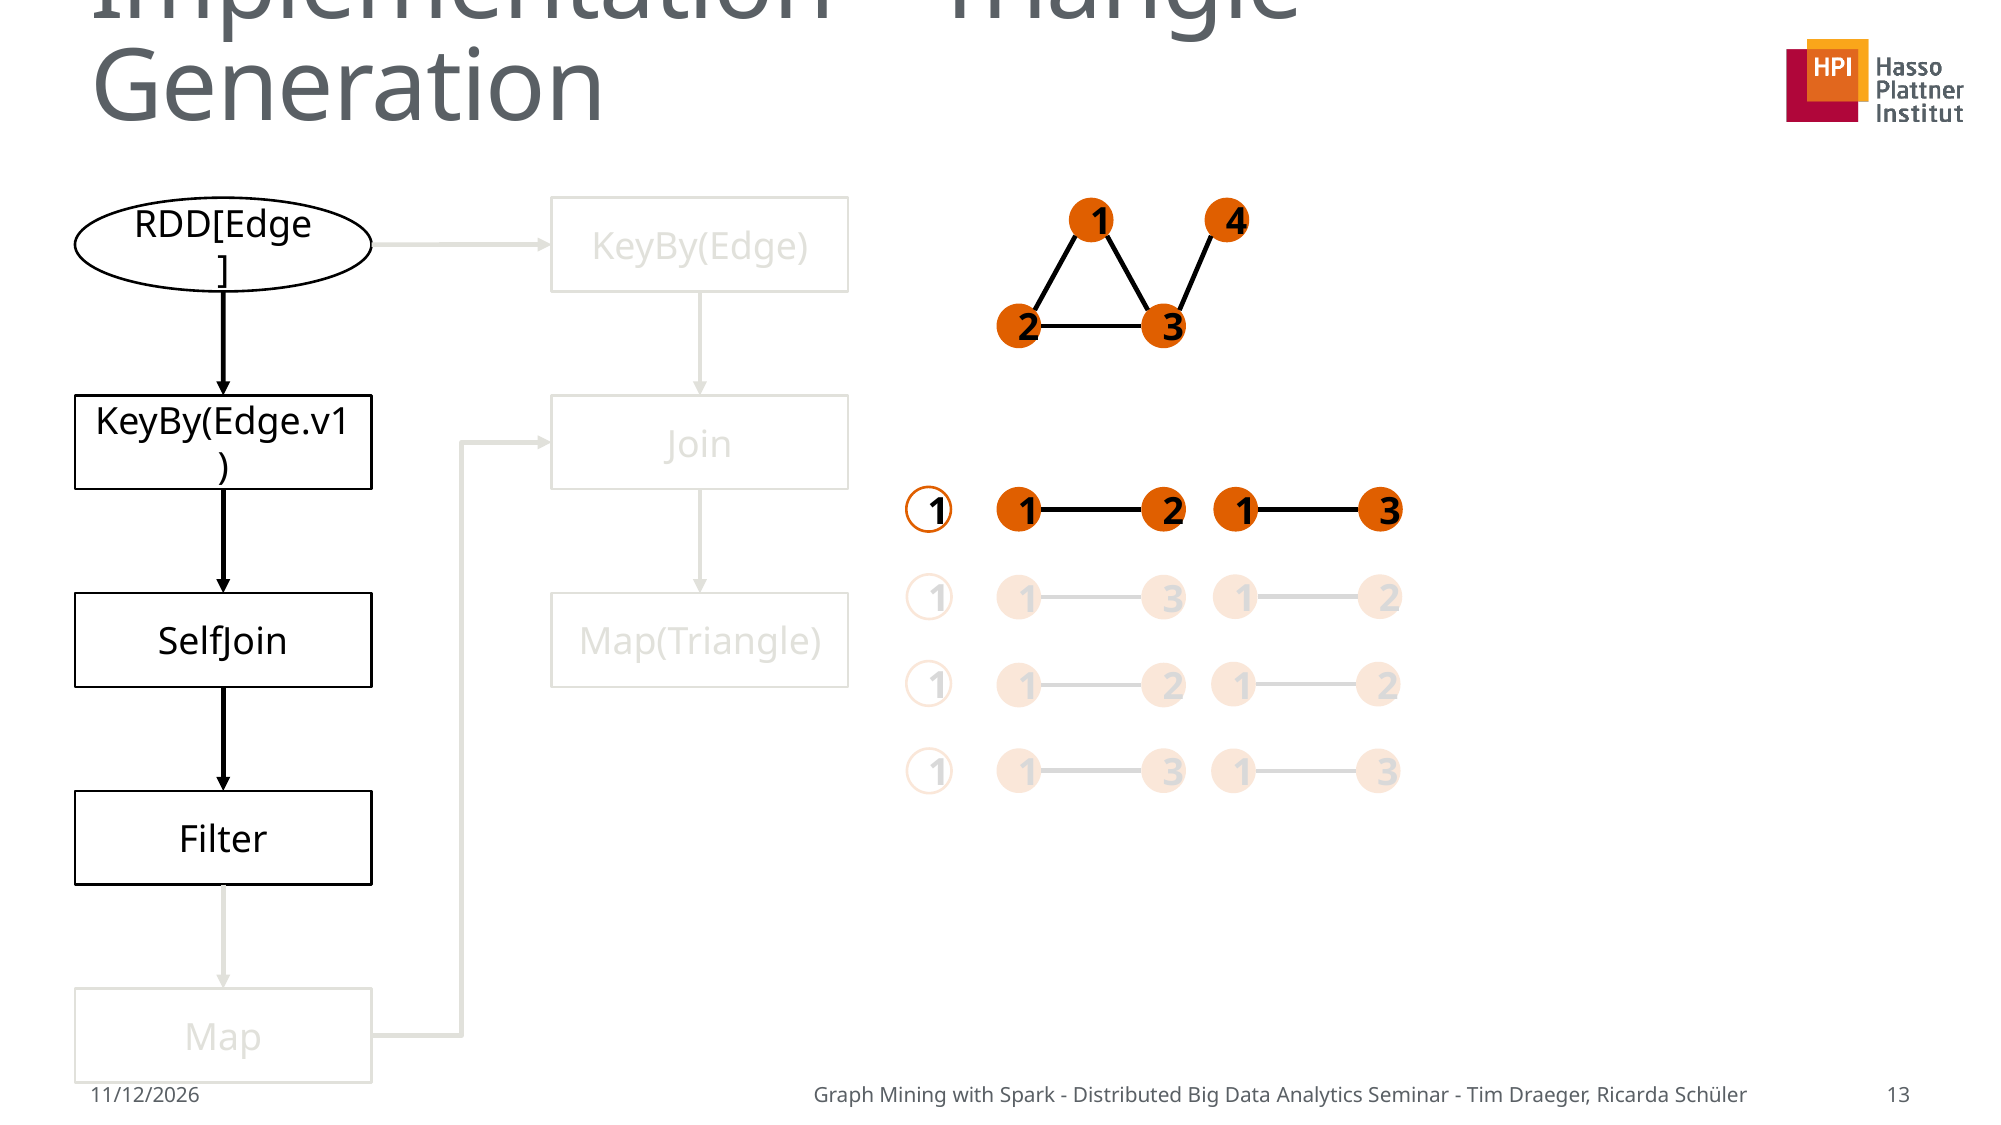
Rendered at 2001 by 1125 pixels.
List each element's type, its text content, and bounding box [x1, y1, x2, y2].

text_box Map [74, 987, 373, 1084]
text_box Filter [74, 790, 368, 886]
text_box RDD[Edge] [73, 196, 373, 293]
text_box 1 [1212, 485, 1260, 533]
title Implementation – Triangle Generation [75, 0, 1732, 149]
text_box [1106, 234, 1149, 312]
footer Graph Mining with Spark - Distributed Big Data Analytics Seminar - Tim Draeger, Ricarda Schüler [238, 1065, 1763, 1125]
text_box 3 [1357, 485, 1405, 533]
text_box 4 [1203, 196, 1251, 244]
text_box 1 [995, 485, 1043, 533]
text_box SelfJoin [74, 592, 368, 688]
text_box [370, 441, 553, 1037]
text_box [880, 559, 1453, 839]
text_box Join [550, 394, 849, 490]
text_box KeyBy(Edge) [550, 196, 849, 293]
slide_number 13 [1768, 1065, 1926, 1125]
picture [1784, 35, 1966, 124]
text_box Map(Triangle) [560, 592, 849, 688]
text_box 1 [905, 485, 953, 533]
text_box 2 [995, 302, 1043, 350]
text_box 1 [1067, 196, 1115, 244]
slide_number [75, 1084, 233, 1125]
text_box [1178, 234, 1212, 312]
text_box 3 [1140, 302, 1188, 350]
text_box KeyBy(Edge.v1) [74, 394, 373, 490]
text_box 2 [1140, 485, 1188, 533]
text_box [1034, 234, 1076, 312]
